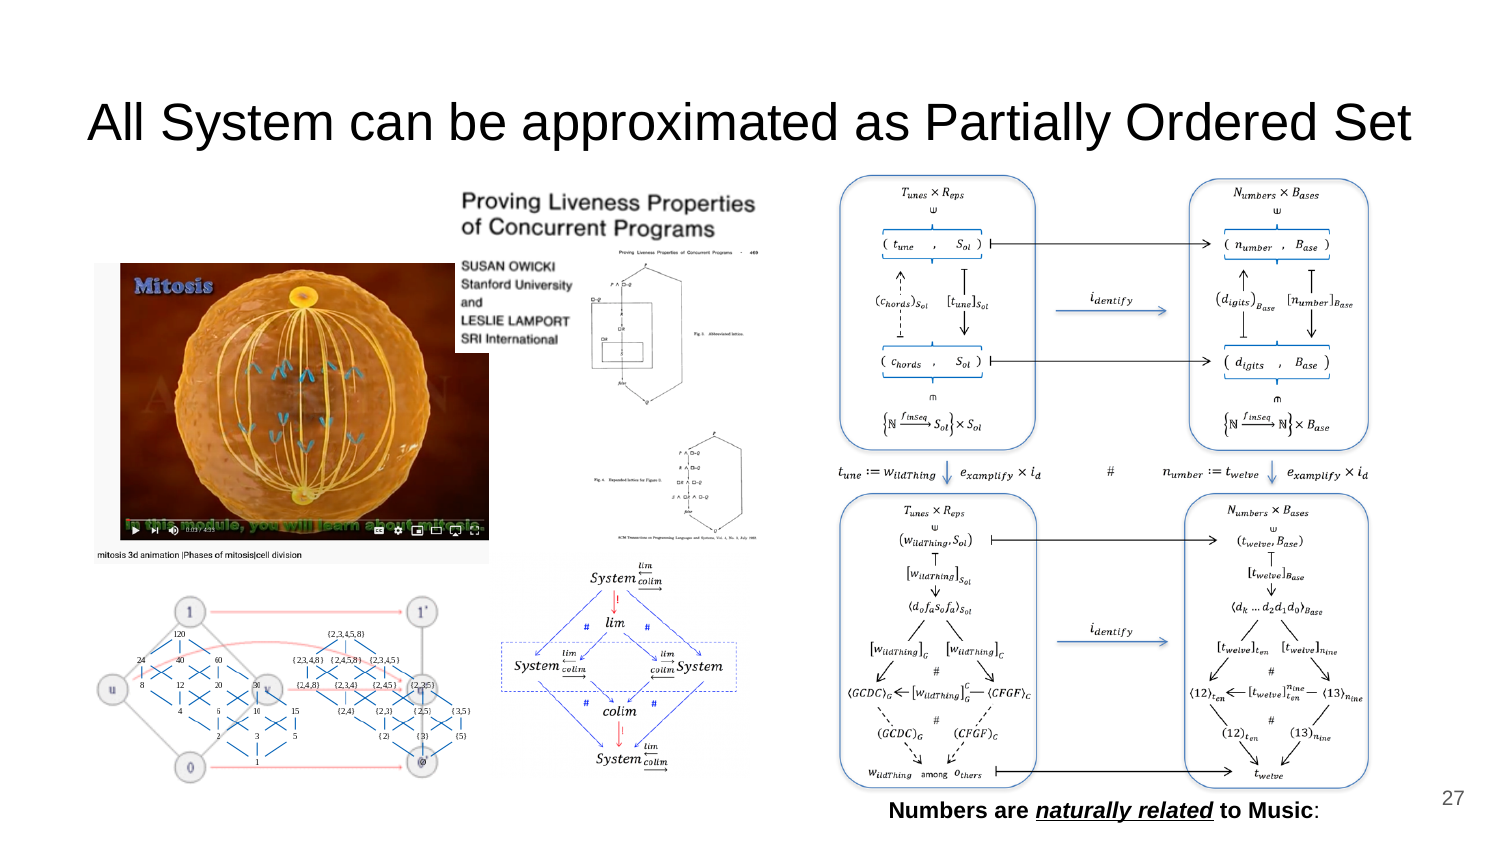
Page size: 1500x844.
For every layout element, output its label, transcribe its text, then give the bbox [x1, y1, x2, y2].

slide_number 27 [1389, 764, 1480, 830]
picture [87, 582, 473, 789]
title All System can be approximated as Partially Ordered Set [51, 72, 1449, 167]
picture [93, 166, 1386, 801]
text_box Numbers are naturally related to Music: [873, 810, 1336, 831]
